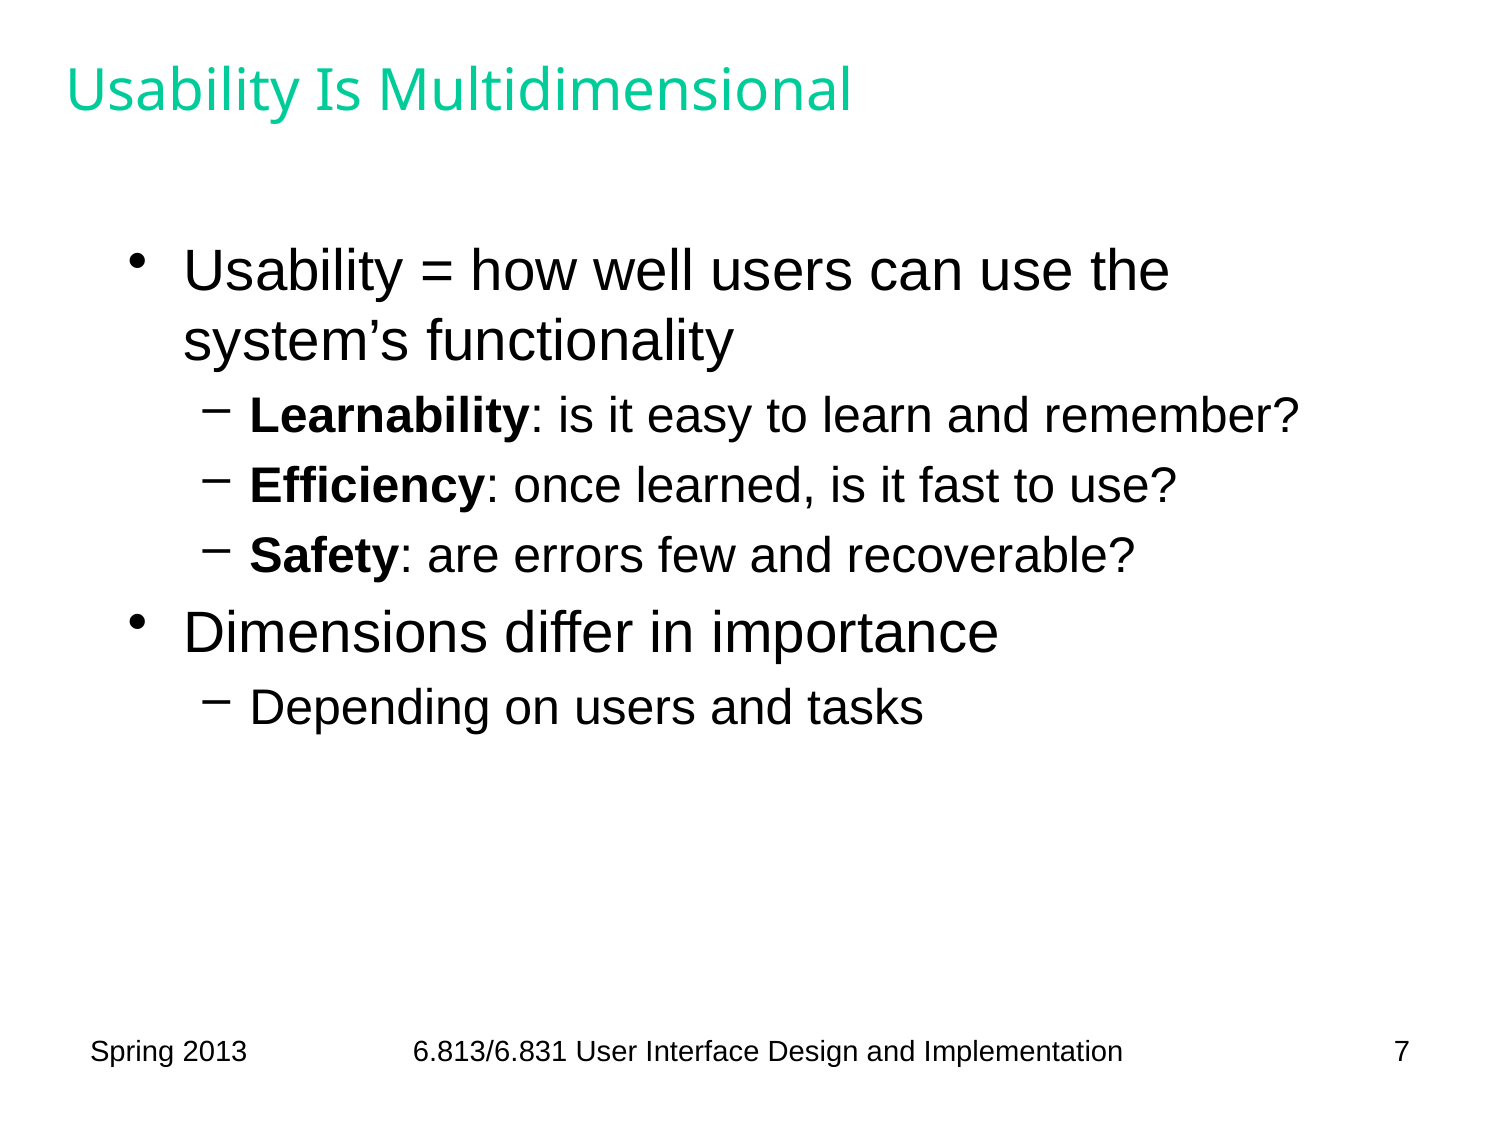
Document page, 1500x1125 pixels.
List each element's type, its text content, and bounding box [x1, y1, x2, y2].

slide_number Spring 2013 [74, 1024, 301, 1103]
list Usability = how well users can use the system’s functionality Learnability: is it easy to learn and remember? Efficiency: once learned, is it fast to use? Safety: are errors few and recoverable? Dimensions differ in importance Depending on users and tasks [112, 224, 1388, 1001]
footer 6.813/6.831 User Interface Design and Implementation [312, 1024, 1226, 1103]
title Usability Is Multidimensional [49, 24, 1438, 151]
slide_number 7 [1237, 1024, 1426, 1103]
